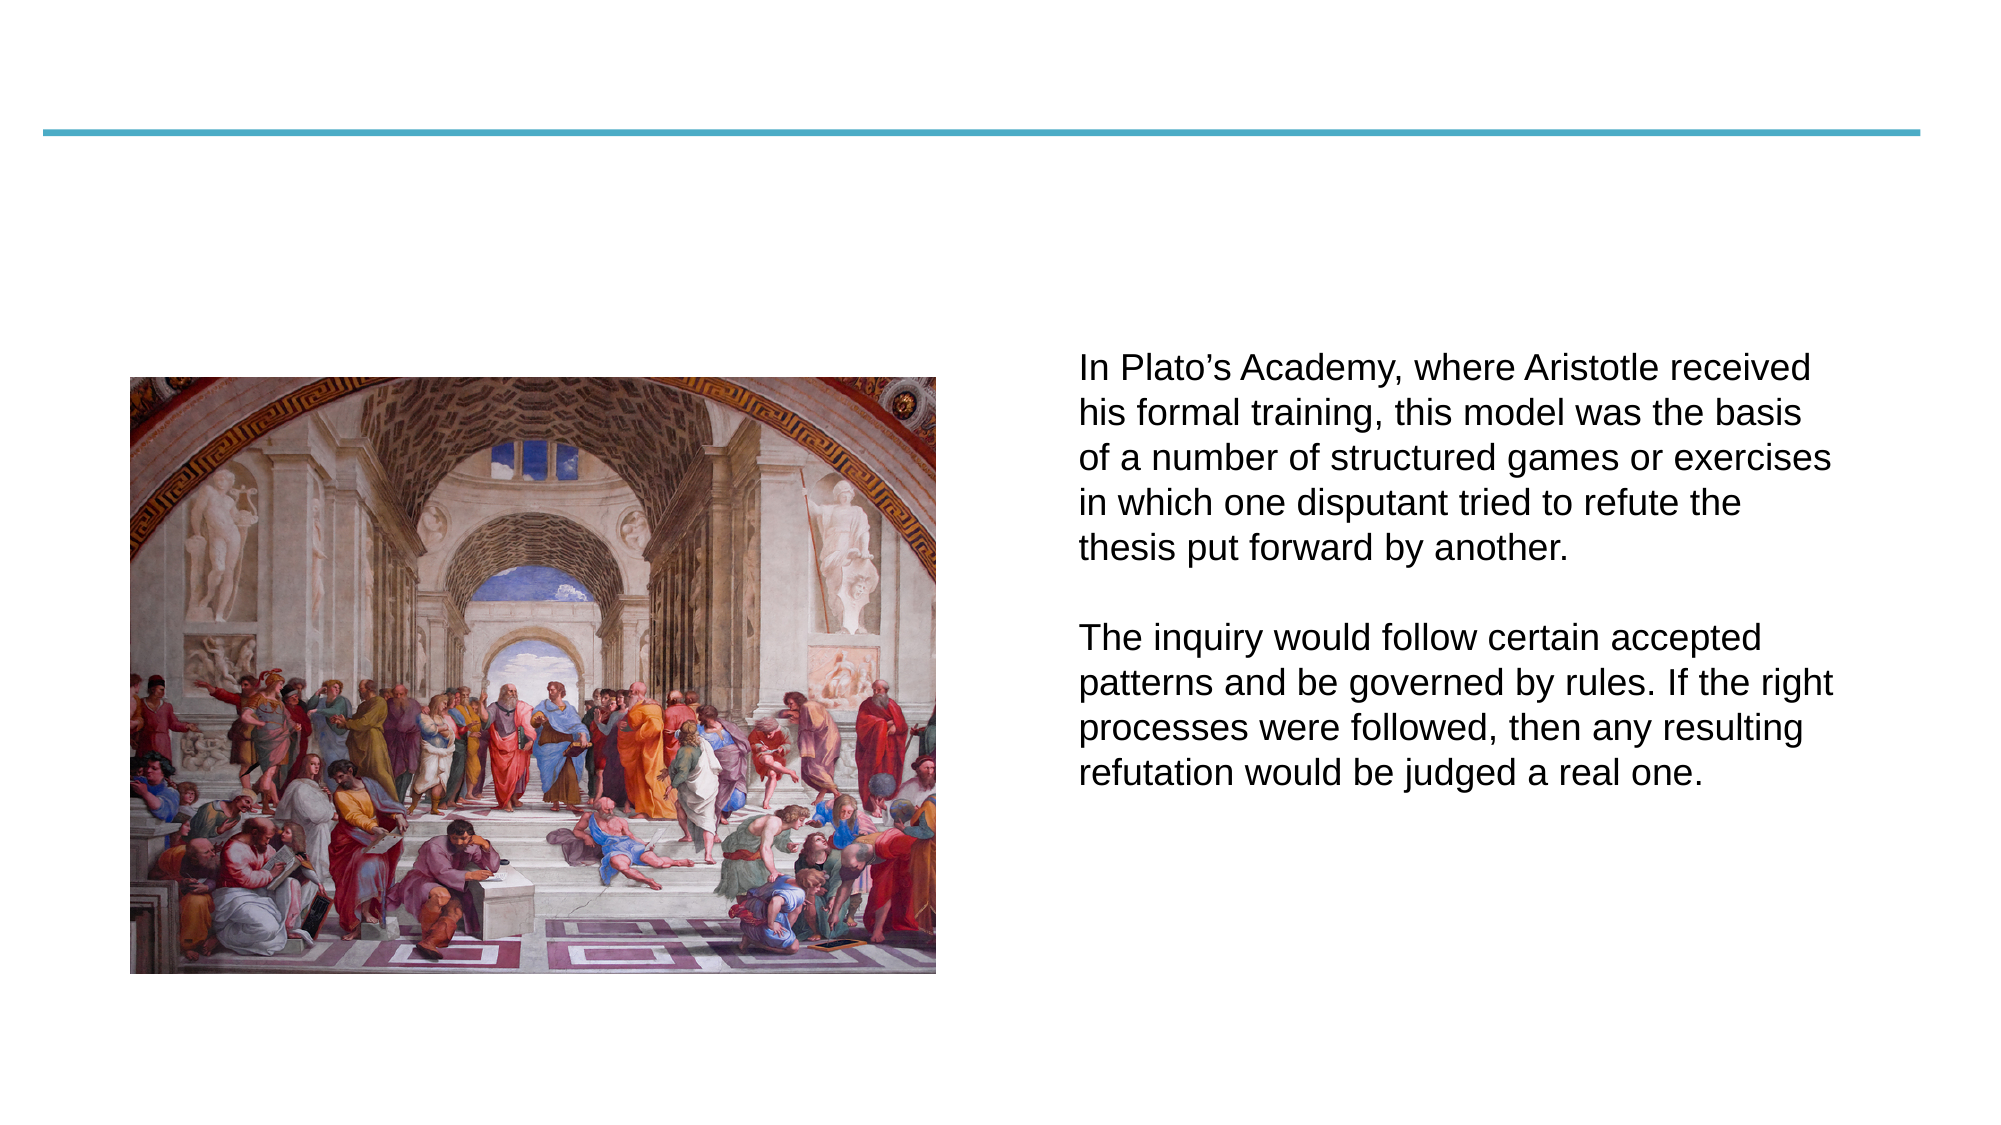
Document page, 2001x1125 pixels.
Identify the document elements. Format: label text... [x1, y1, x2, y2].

picture [130, 377, 936, 974]
text_box [41, 127, 1922, 138]
text_box In Plato’s Academy, where Aristotle received his formal training, this model was the basis of a number of structured games or exercises in which one disputant tried to refute the thesis put forward by another. The inquiry would follow certain accepted patterns and be governed by rules. If the right processes were followed, then any resulting refutation would be judged a real one. [1063, 335, 1856, 846]
